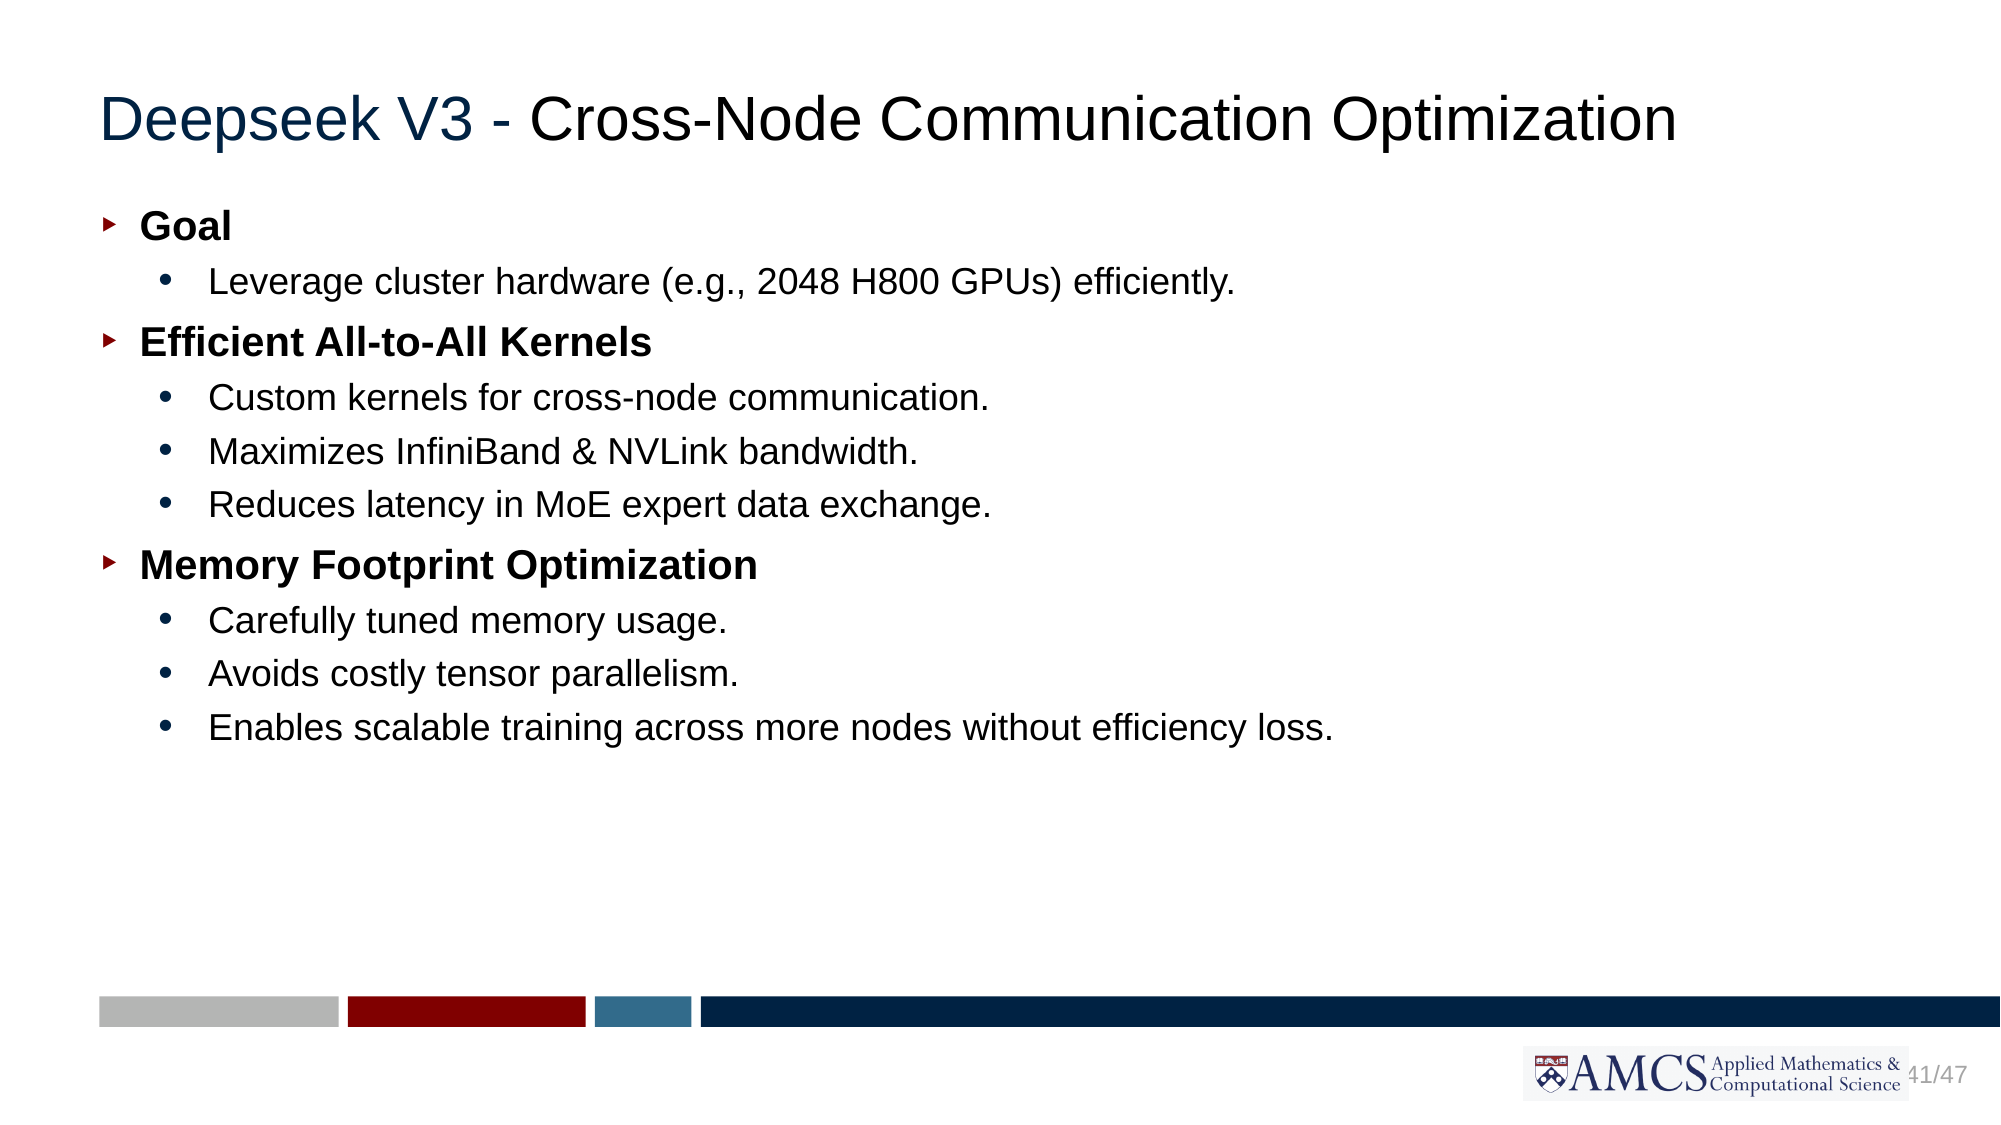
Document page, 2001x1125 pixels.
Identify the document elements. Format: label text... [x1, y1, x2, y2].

title Deepseek V3 - Cross-Node Communication Optimization [99, 78, 1916, 760]
list Goal Leverage cluster hardware (e.g., 2048 H800 GPUs) efficiently. Efficient All-to-All Kernels Custom kernels for cross-node communication. Maximizes InfiniBand & NVLink bandwidth. Reduces latency in MoE expert data exchange. Memory Footprint Optimization Carefully tuned memory usage. Avoids costly tensor parallelism. Enables scalable training across more nodes without efficiency loss. [99, 182, 1886, 986]
picture [1523, 1046, 1909, 1101]
